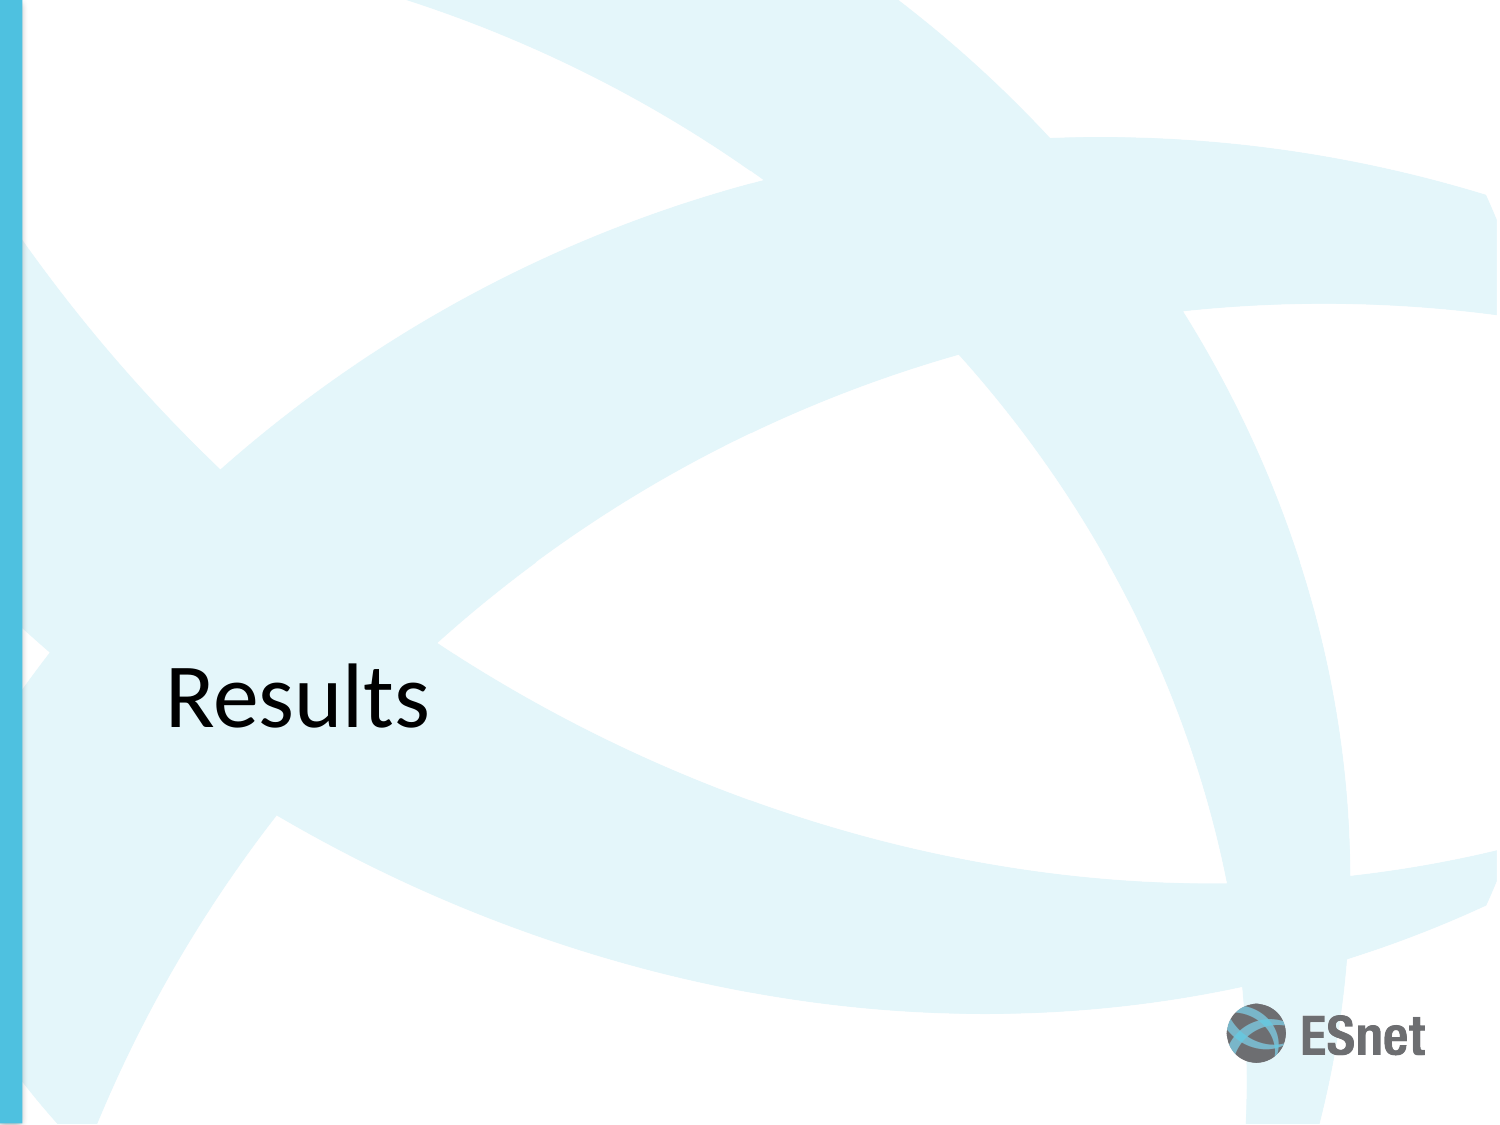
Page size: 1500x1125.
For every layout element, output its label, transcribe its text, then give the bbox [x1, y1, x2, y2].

title Results [150, 628, 1425, 853]
picture [0, 0, 1500, 1125]
